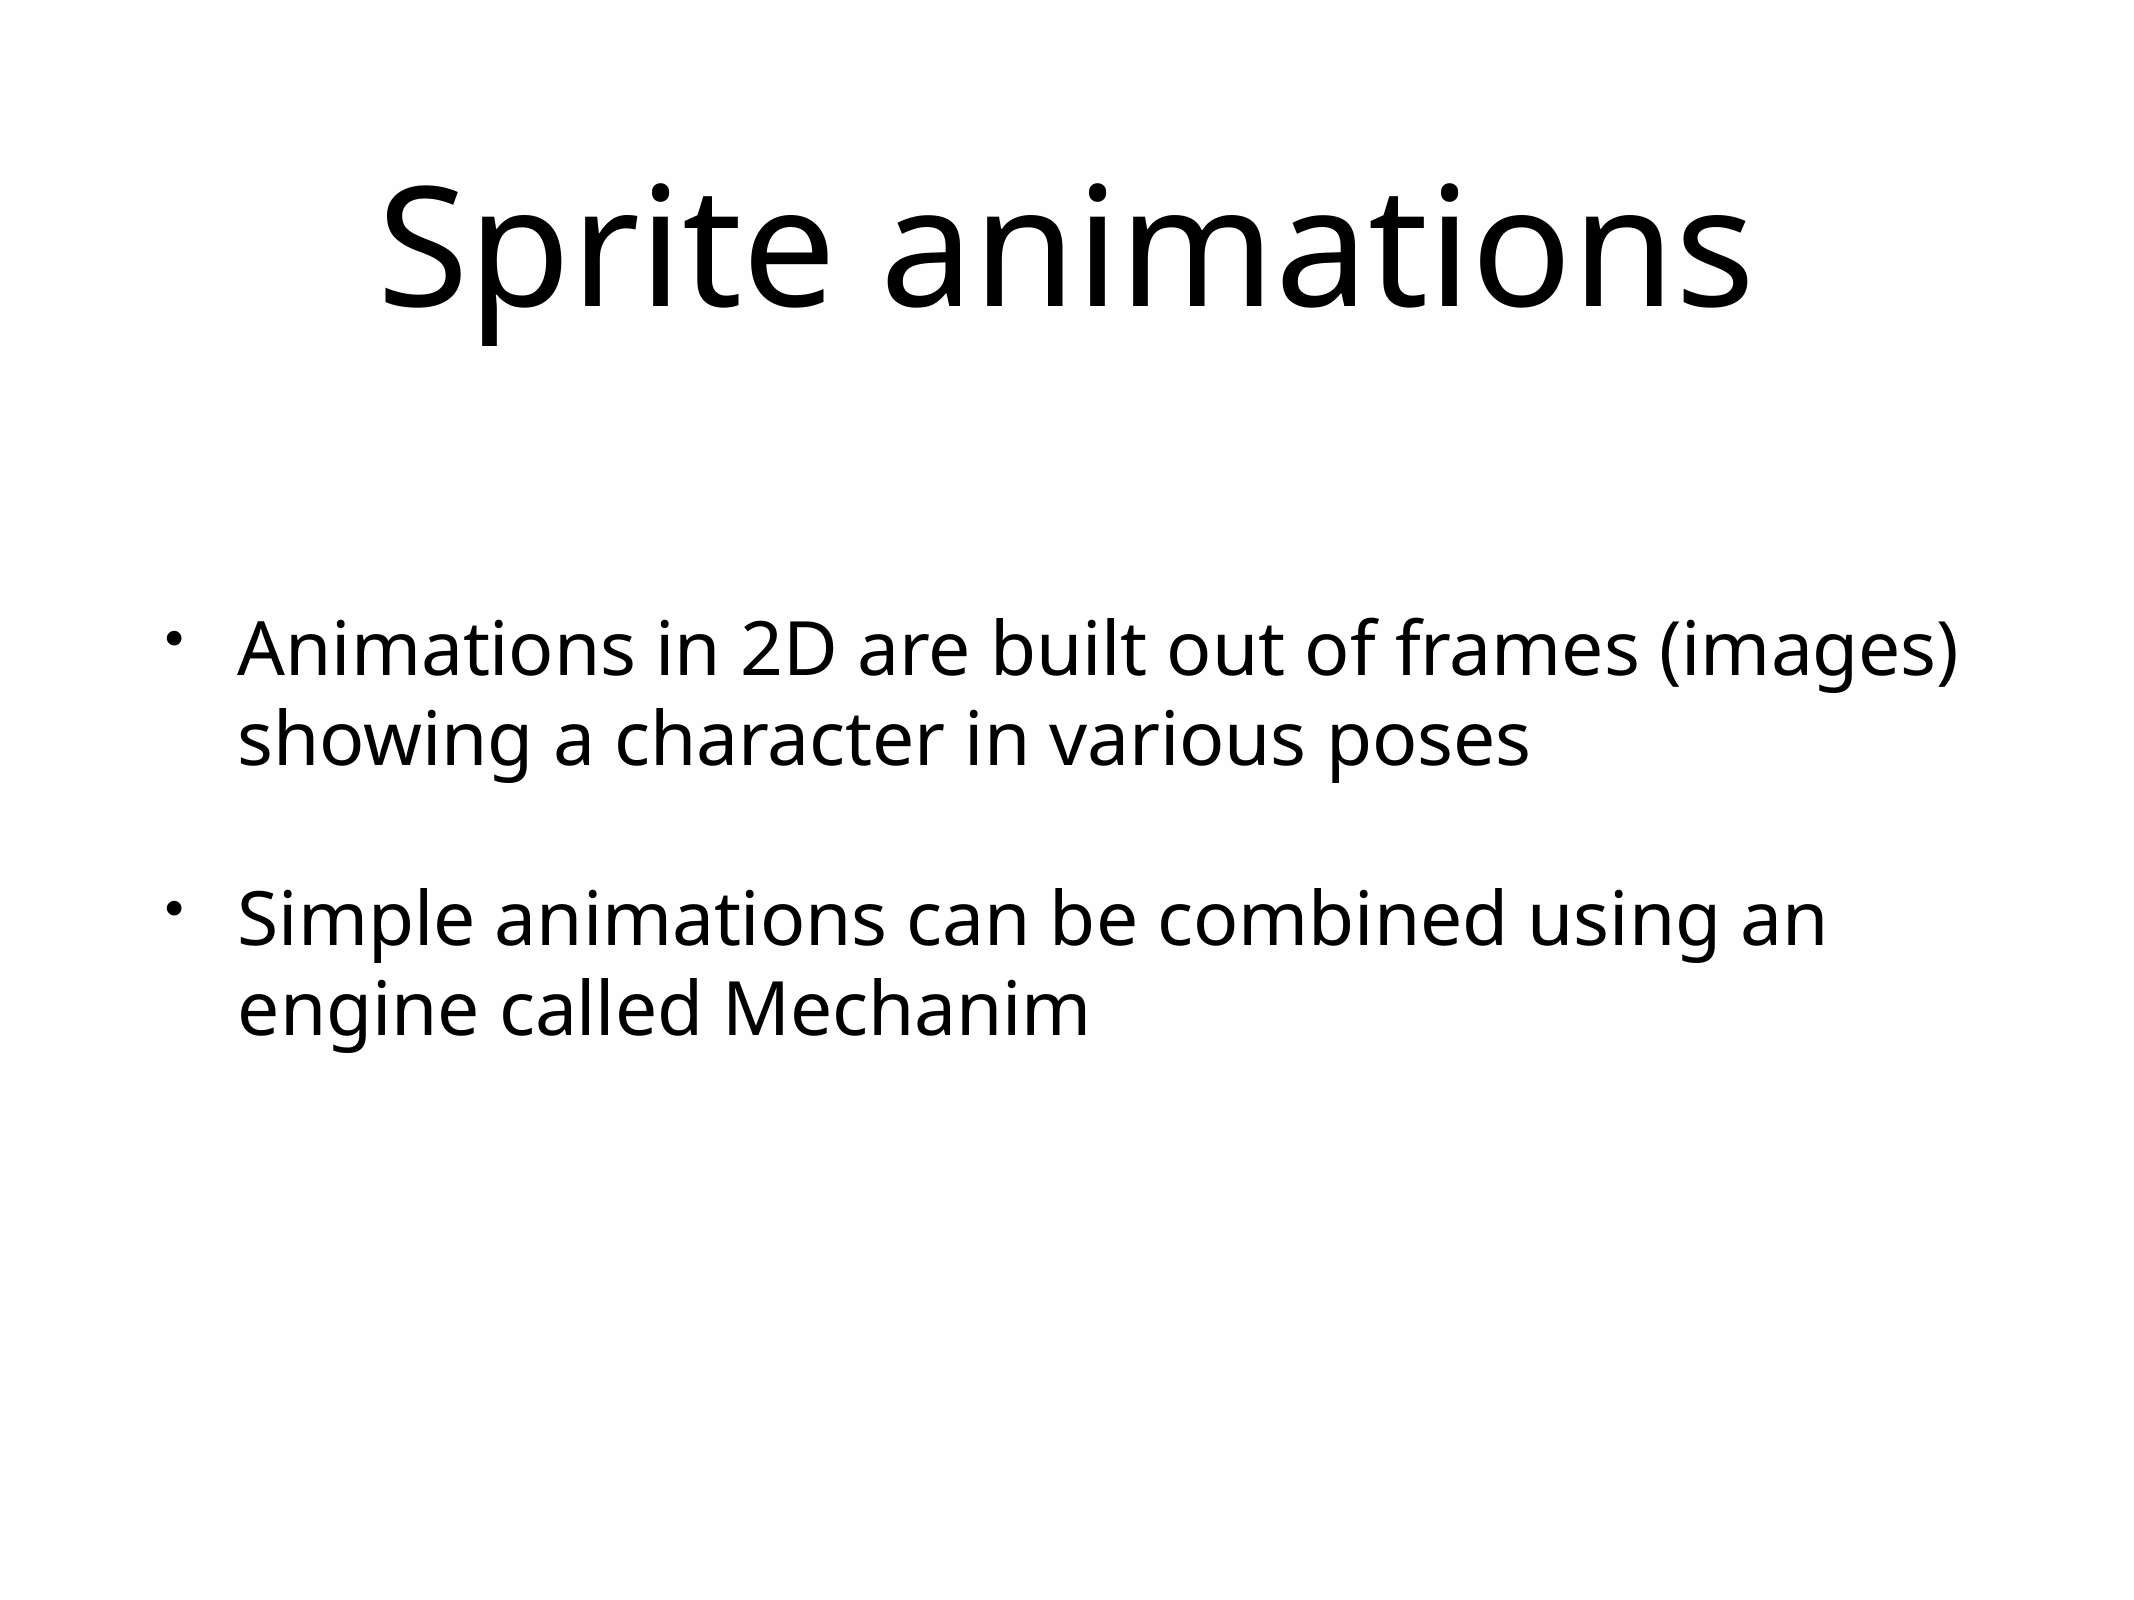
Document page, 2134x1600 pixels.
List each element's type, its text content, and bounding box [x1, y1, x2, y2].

text_box Animations in 2D are built out of frames (images) showing a character in various poses Simple animations can be combined using an engine called Mechanim [162, 599, 1971, 1051]
title Sprite animations [270, 140, 1863, 408]
